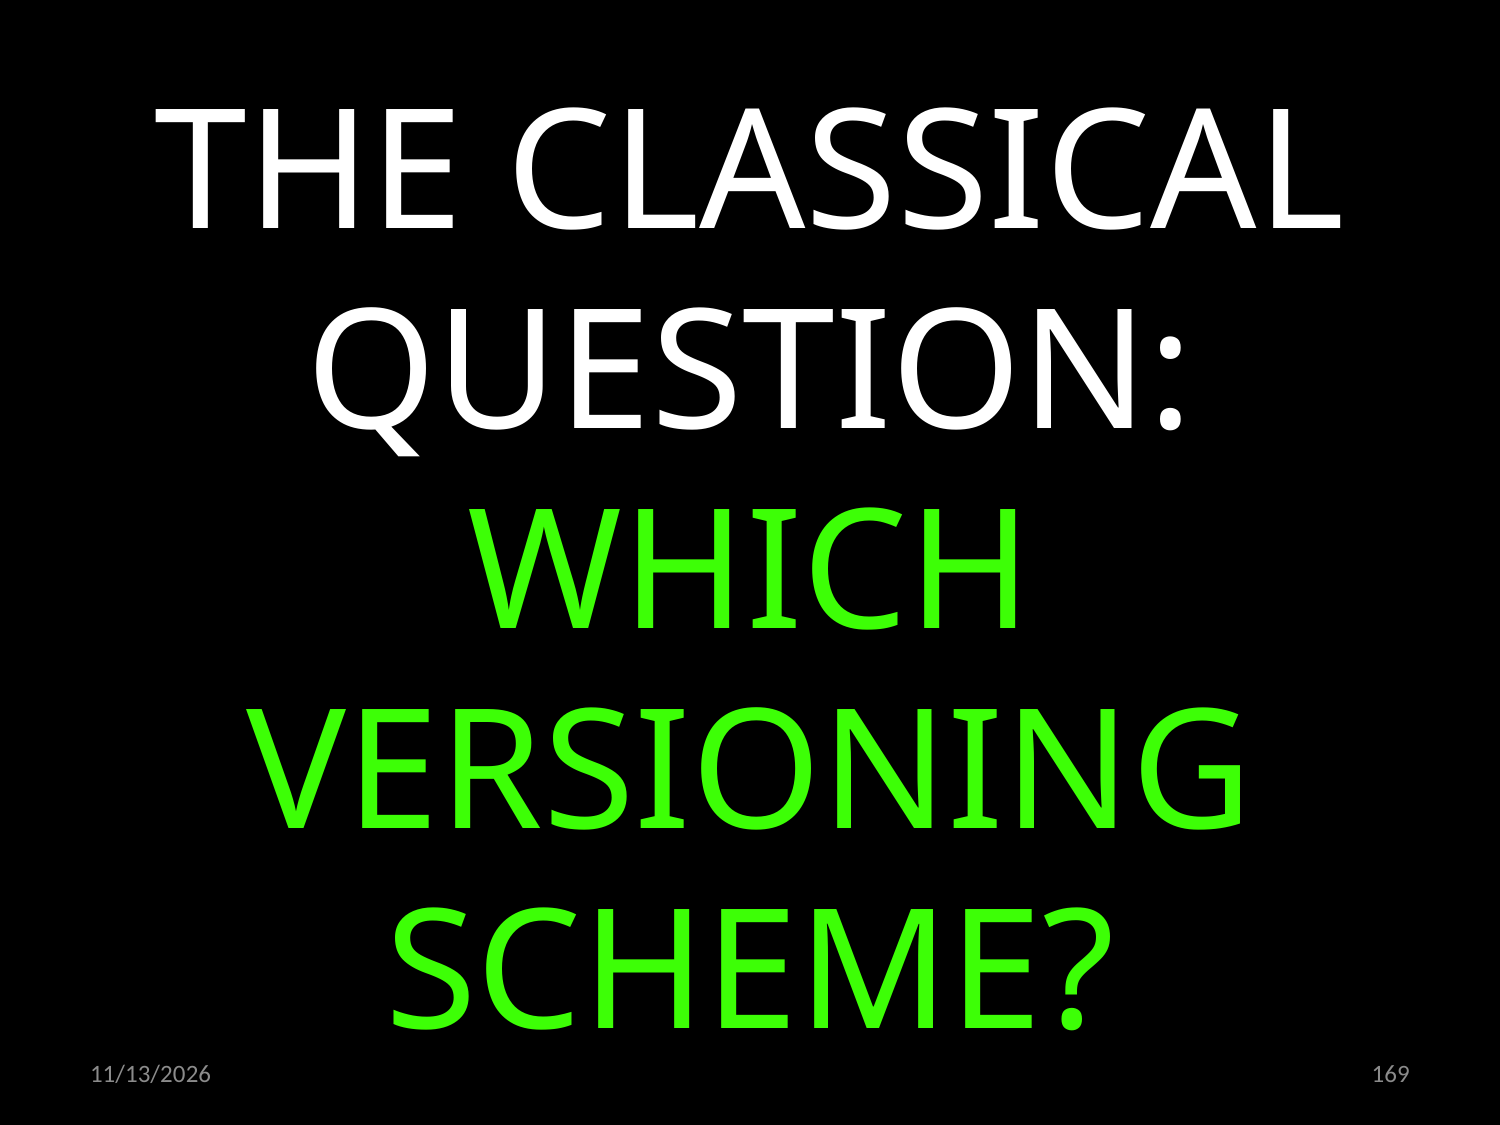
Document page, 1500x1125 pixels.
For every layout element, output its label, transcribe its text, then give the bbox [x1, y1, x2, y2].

text_box THE CLASSICAL QUESTION: WHICH VERSIONING SCHEME? [0, 54, 1500, 156]
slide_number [75, 1042, 425, 1103]
slide_number 169 [1074, 1042, 1425, 1103]
